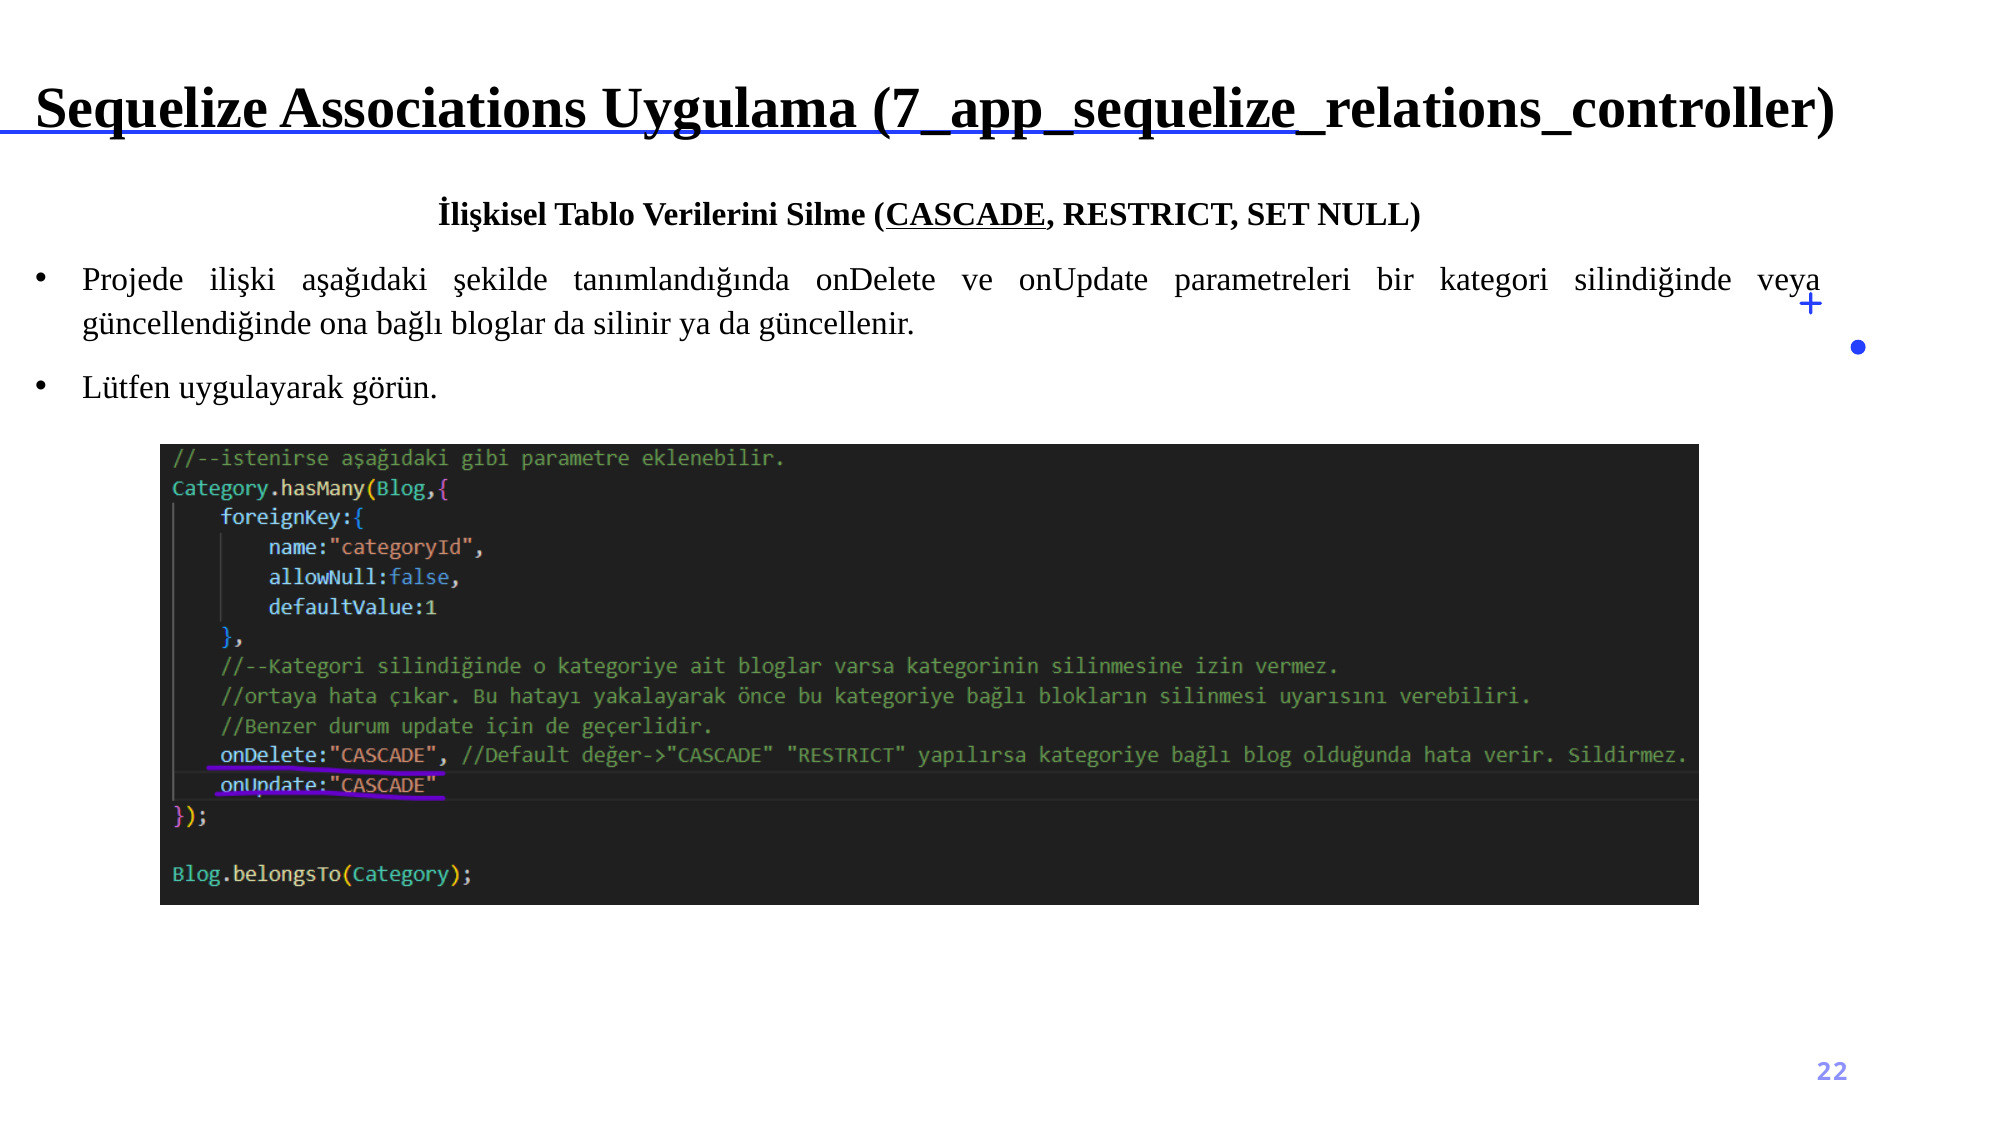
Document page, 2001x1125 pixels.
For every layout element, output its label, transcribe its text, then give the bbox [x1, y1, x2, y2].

picture [160, 444, 1699, 905]
title Sequelize Associations Uygulama (7_app_sequelize_relations_controller) [20, 53, 1926, 148]
list İlişkisel Tablo Verilerini Silme (CASCADE, RESTRICT, SET NULL) Projede ilişki aşağıdaki şekilde tanımlandığında onDelete ve onUpdate parametreleri bir kategori silindiğinde veya güncellendiğinde ona bağlı bloglar da silinir ya da güncellenir. Lütfen uygulayarak görün. [20, 180, 1839, 1043]
slide_number 22 [1412, 1042, 1863, 1103]
